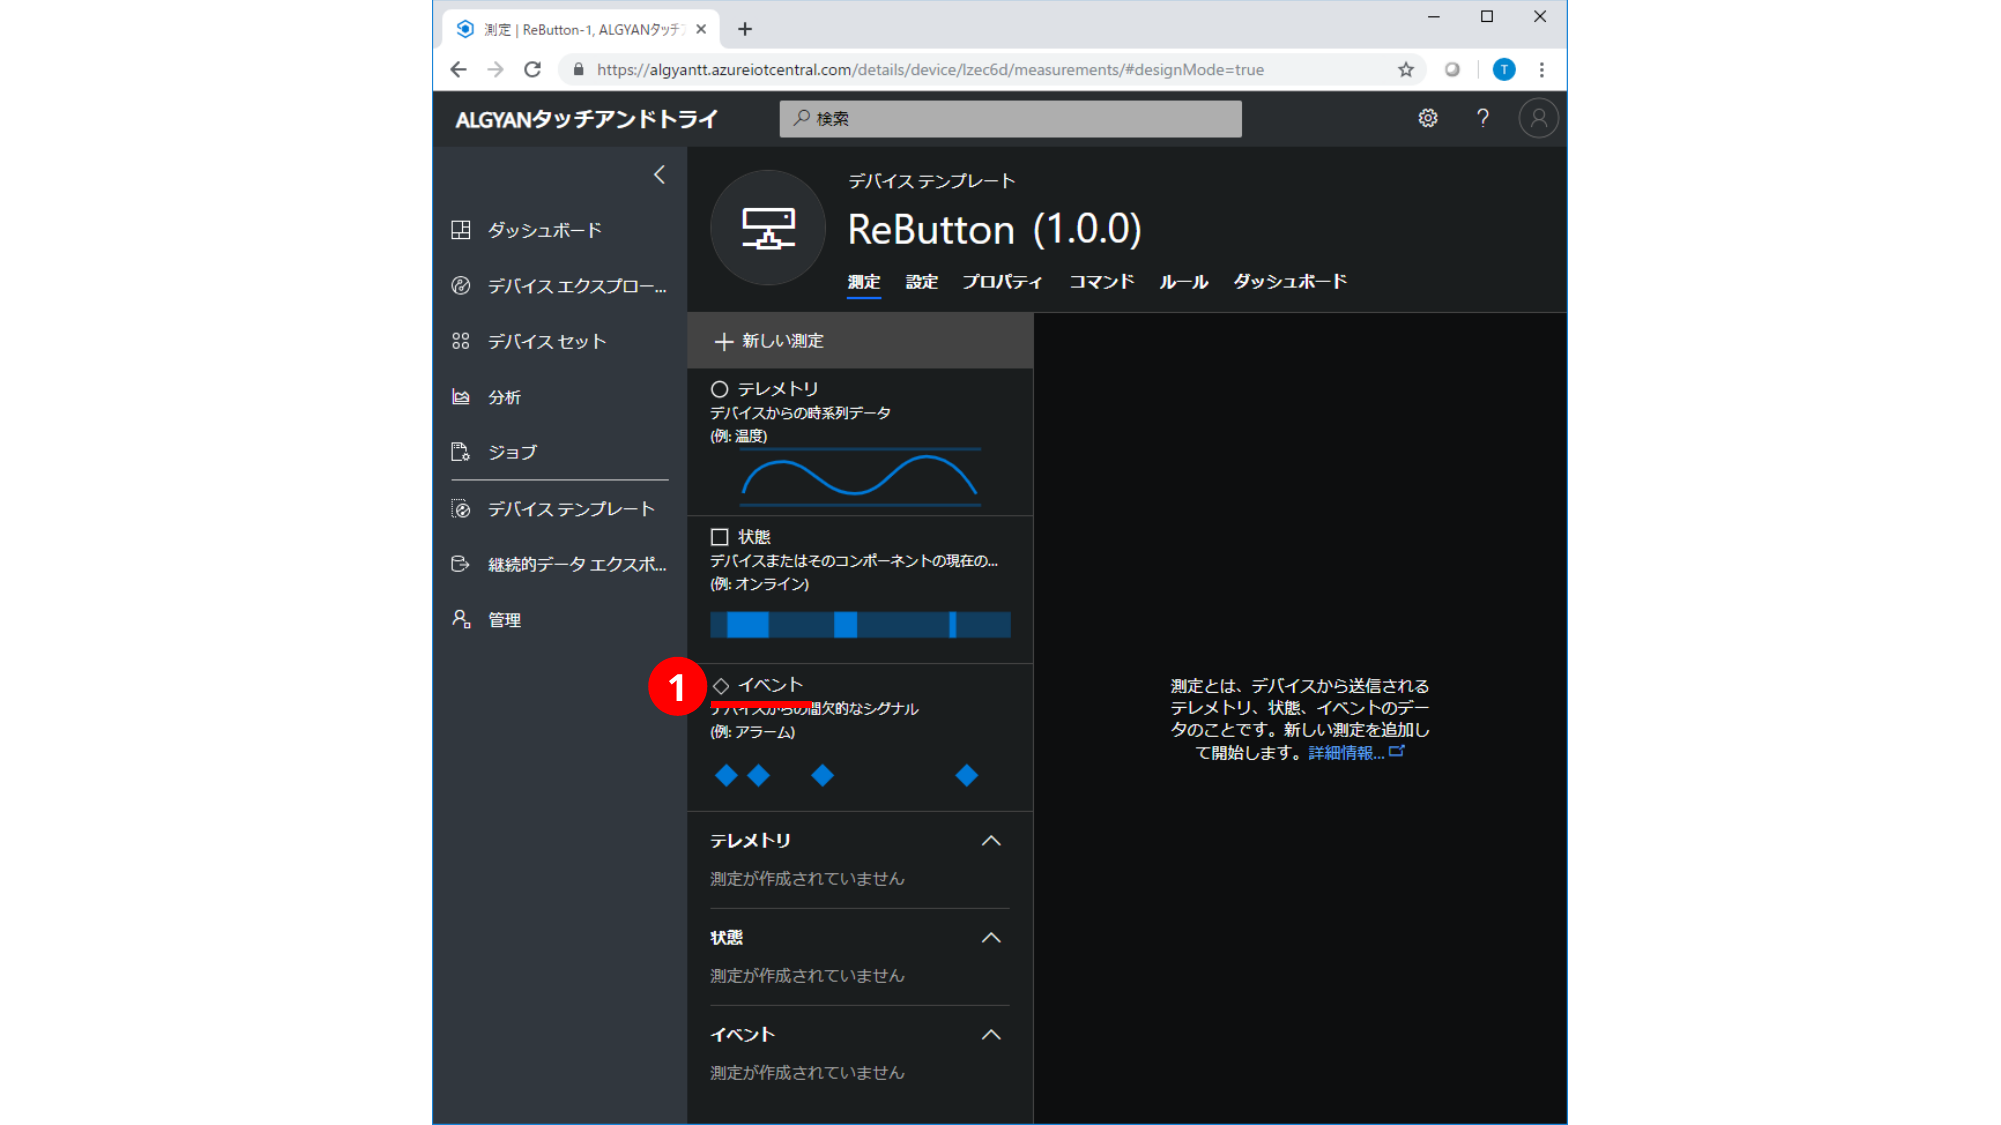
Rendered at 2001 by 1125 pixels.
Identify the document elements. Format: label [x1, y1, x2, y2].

picture [432, 0, 1568, 1125]
